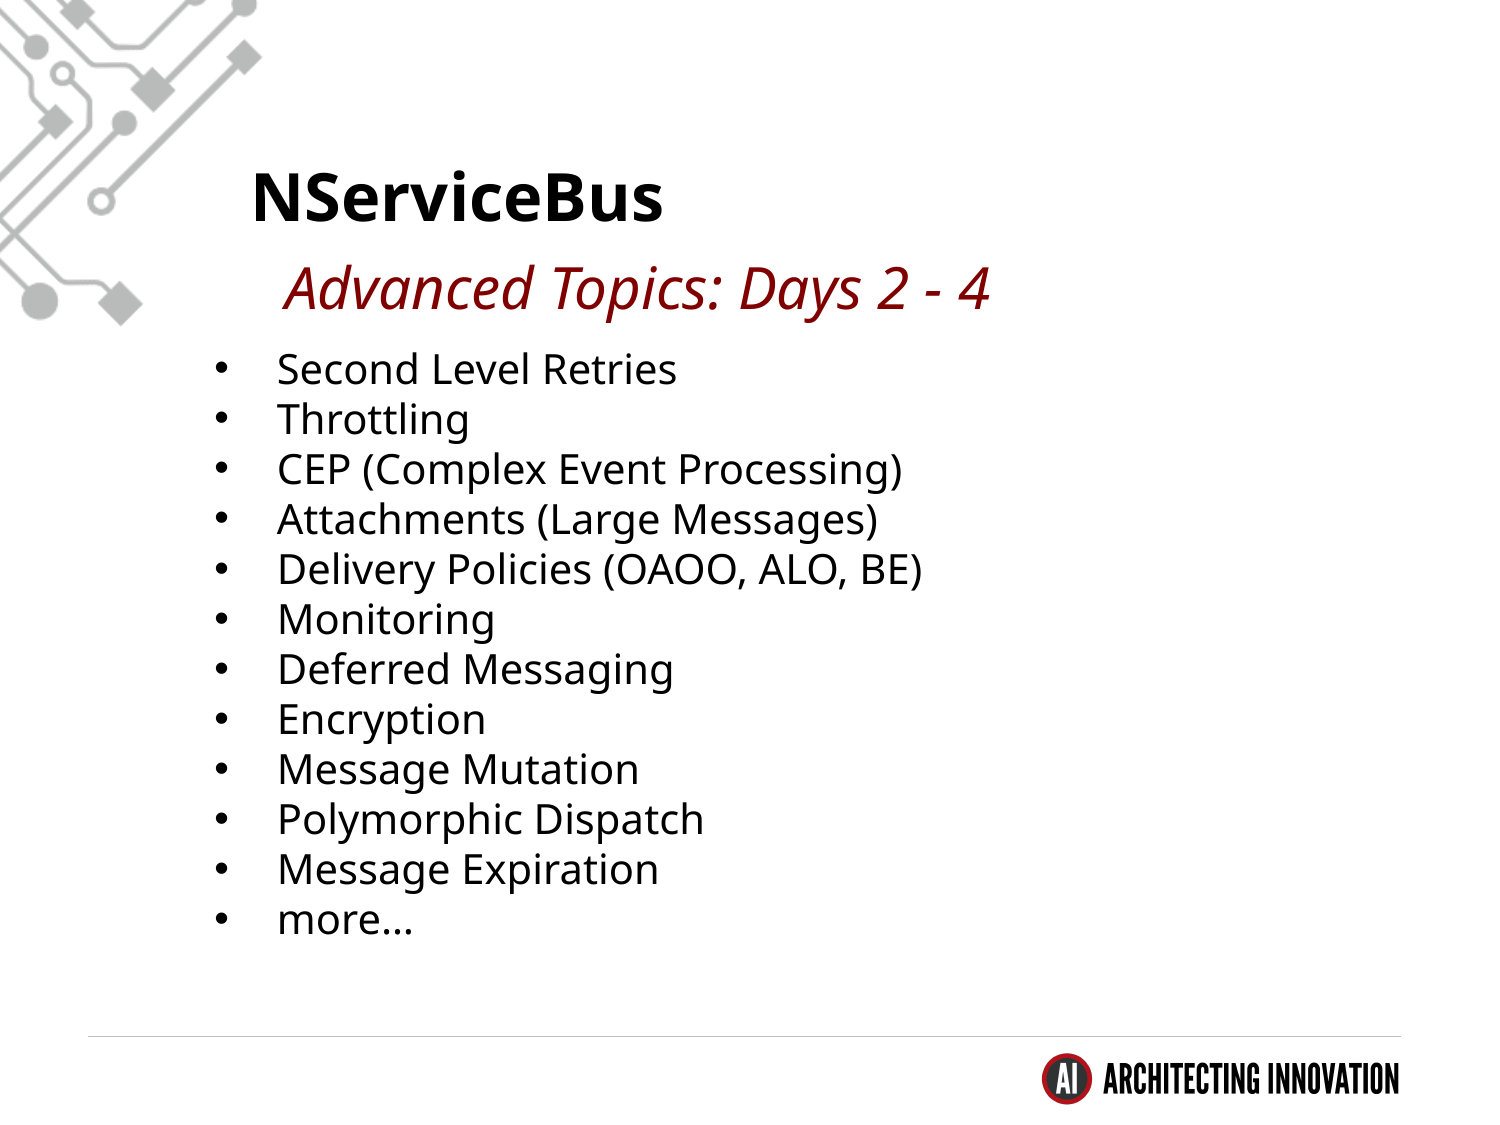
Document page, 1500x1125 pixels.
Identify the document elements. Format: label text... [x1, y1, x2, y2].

picture [1031, 1042, 1412, 1112]
text_box Second Level Retries Throttling CEP (Complex Event Processing) Attachments (Large Messages) Delivery Policies (OAOO, ALO, BE) Monitoring Deferred Messaging Encryption Message Mutation Polymorphic Dispatch Message Expiration more… [206, 285, 1118, 1001]
text_box NServiceBus [243, 147, 1281, 243]
text_box Advanced Topics: Days 2 - 4 [277, 244, 999, 329]
